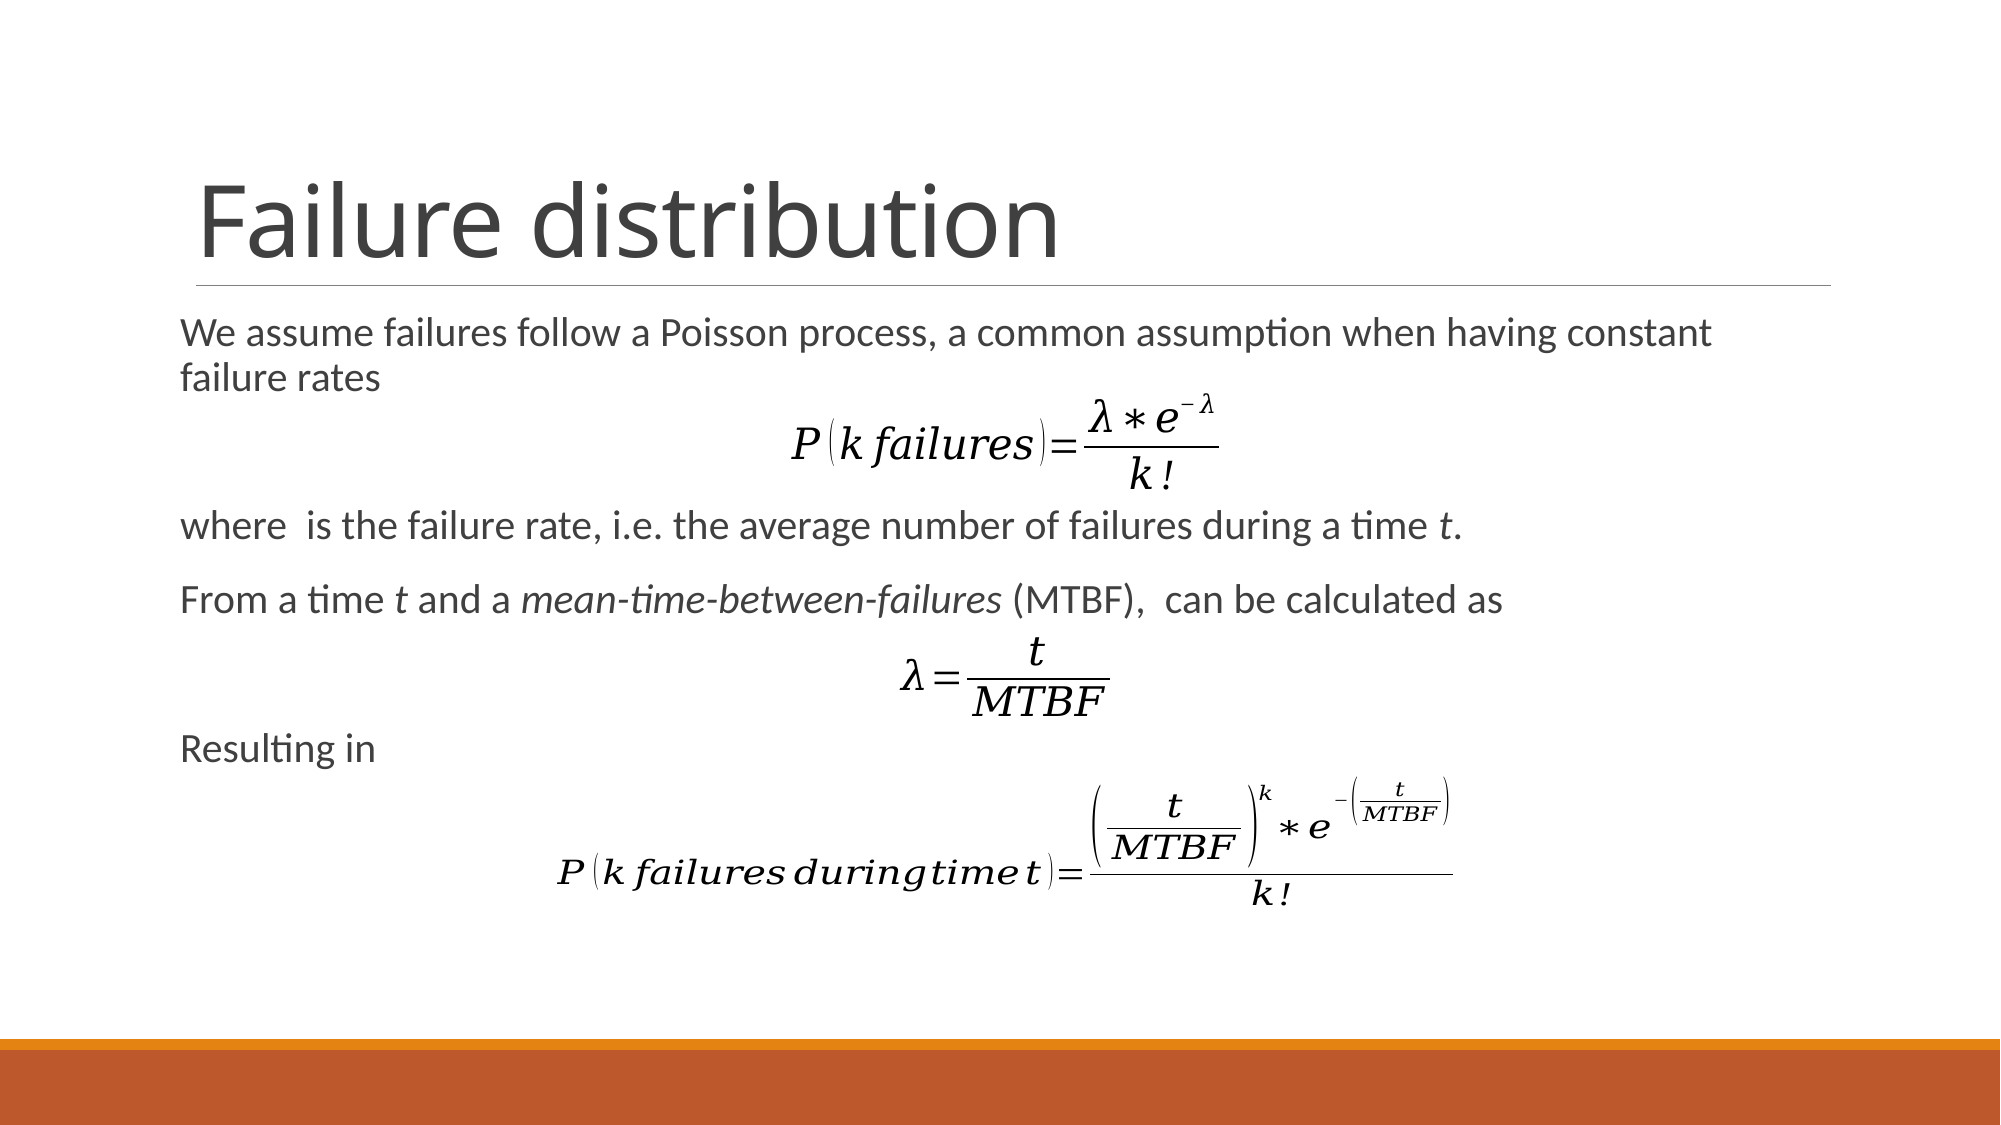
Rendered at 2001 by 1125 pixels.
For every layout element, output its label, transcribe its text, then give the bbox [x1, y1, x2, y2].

title Failure distribution [180, 47, 1830, 285]
